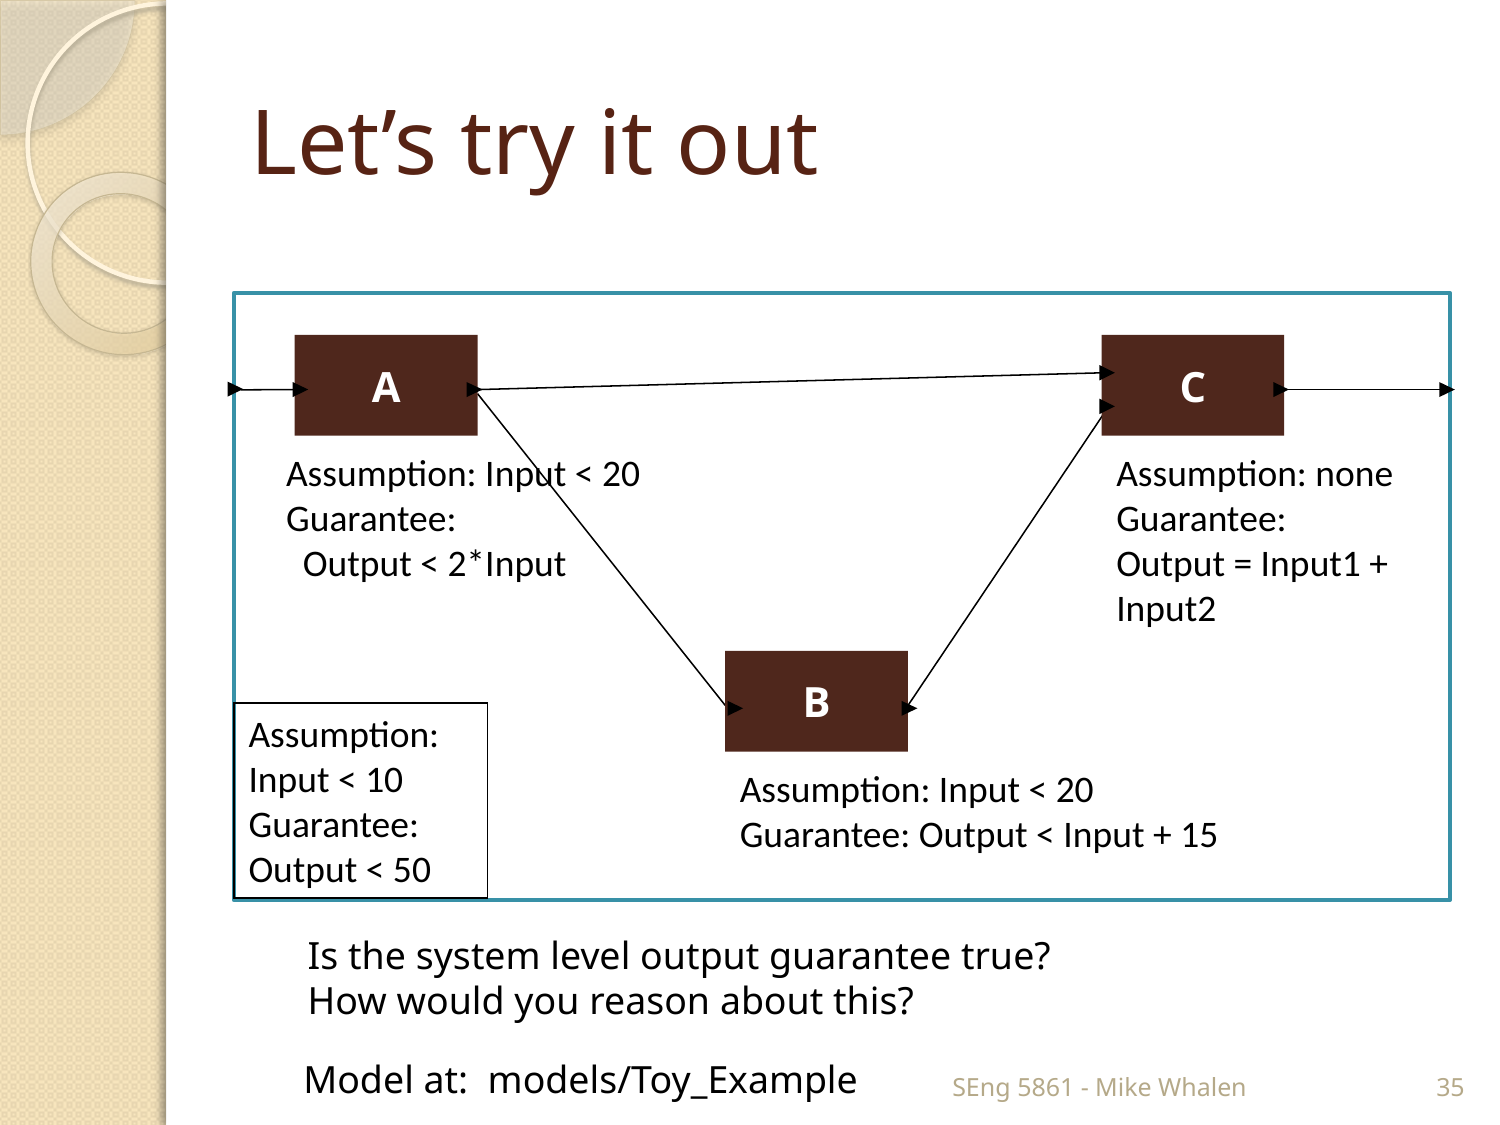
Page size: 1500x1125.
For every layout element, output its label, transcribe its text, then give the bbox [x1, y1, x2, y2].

text_box Assumption: Input < 20 Guarantee: Output < Input + 15 [725, 758, 1257, 863]
text_box C [1101, 334, 1285, 436]
text_box [229, 384, 239, 394]
text_box [294, 385, 304, 394]
text_box [1101, 402, 1111, 408]
text_box Assumption: Input < 10 Guarantee: Output < 50 [233, 703, 488, 898]
text_box Is the system level output guarantee true? How would you reason about this? [292, 924, 1215, 1030]
text_box Assumption: none Guarantee: Output = Input1 + Input2 [1113, 441, 1413, 637]
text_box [477, 399, 726, 706]
text_box B [725, 650, 908, 752]
footer SEng 5861 - Mike Whalen [937, 1034, 1413, 1113]
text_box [477, 372, 1102, 390]
text_box Assumption: Input < 20 Guarantee: Output < 2*Input [271, 441, 470, 592]
title Let’s try it out [235, 45, 1466, 233]
text_box Model at: models/Toy_Example [288, 1048, 927, 1109]
text_box A [294, 334, 478, 436]
text_box [729, 705, 739, 713]
text_box [232, 291, 1452, 902]
text_box [1275, 385, 1284, 394]
text_box [1441, 385, 1450, 394]
slide_number 35 [1413, 1034, 1488, 1113]
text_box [907, 410, 1107, 706]
